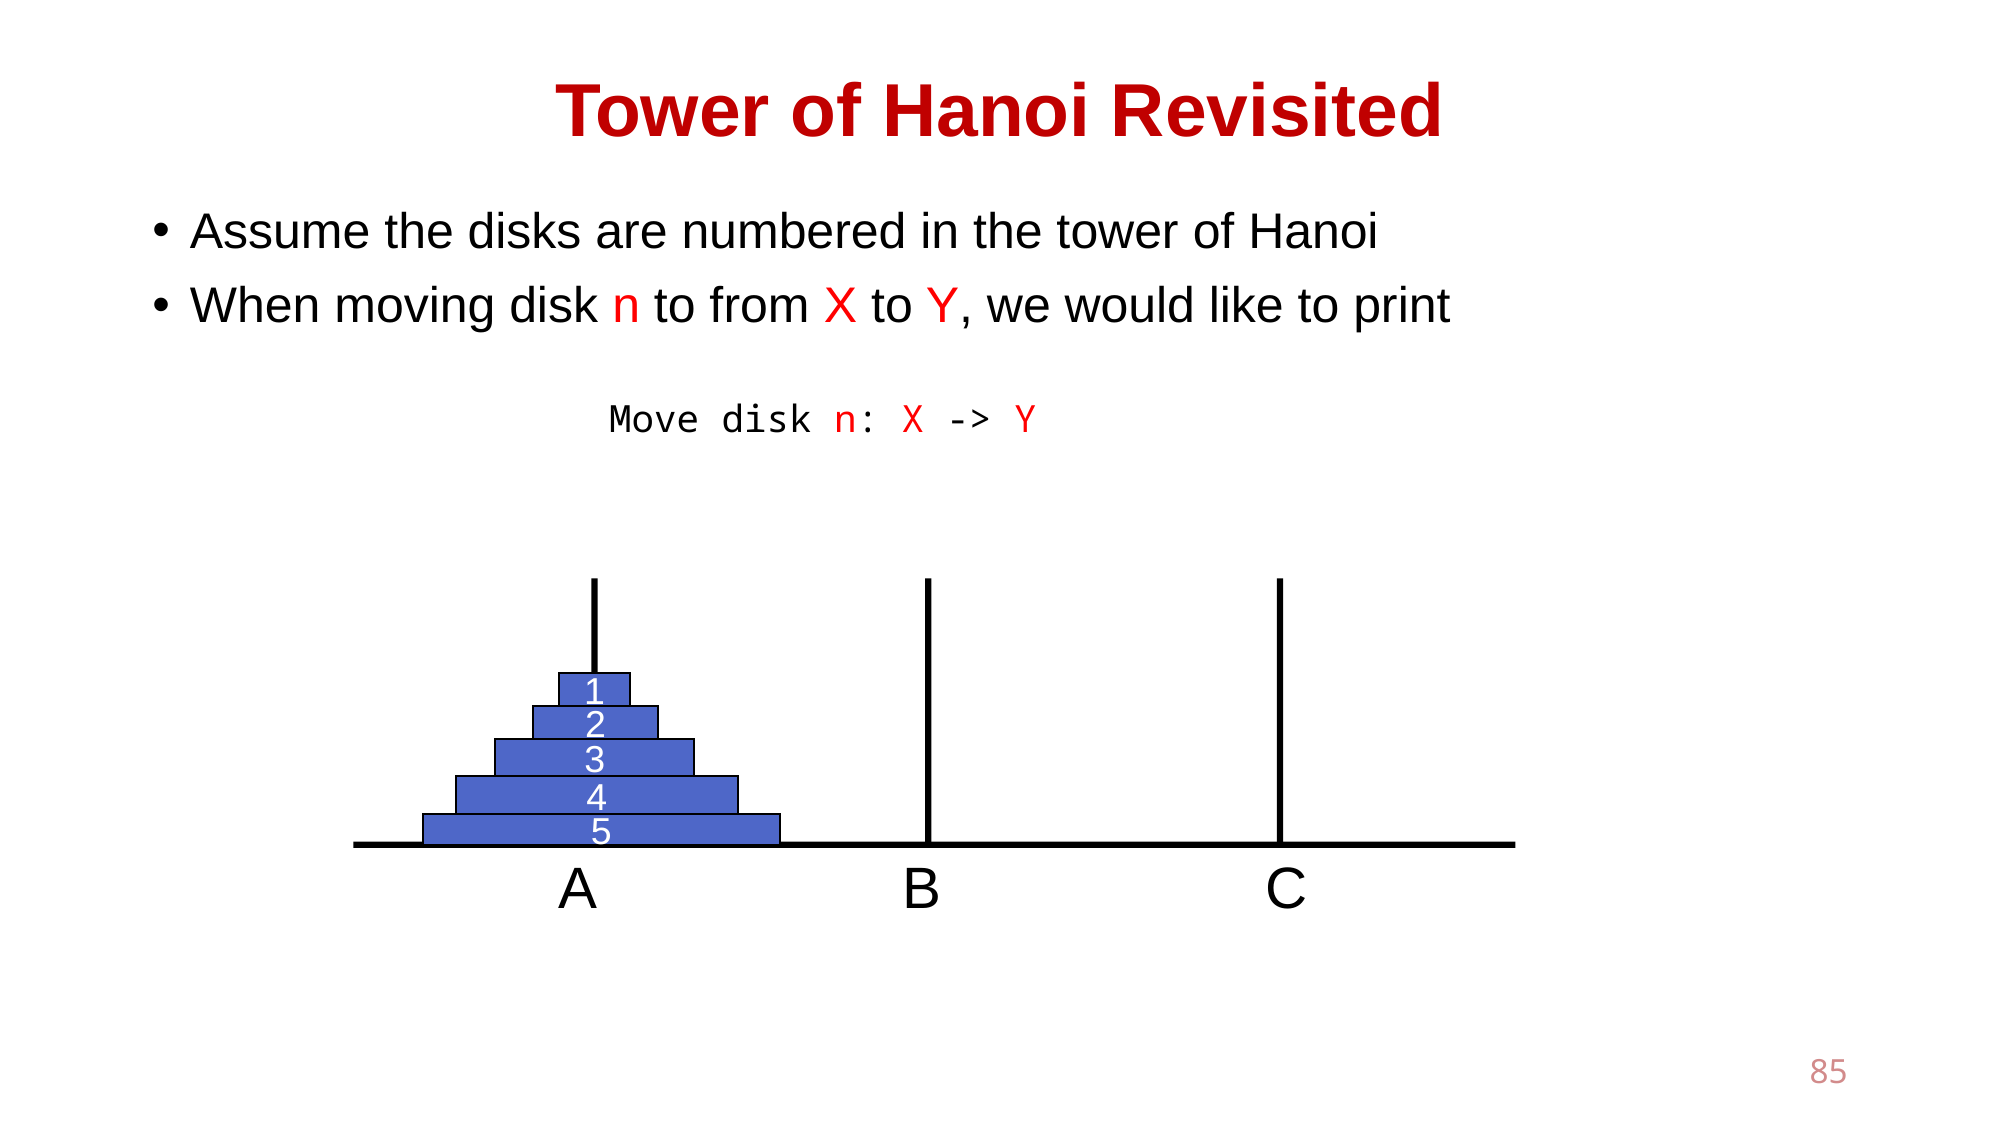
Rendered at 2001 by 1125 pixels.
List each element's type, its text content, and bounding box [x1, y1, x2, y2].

title Tower of Hanoi Revisited [137, 59, 1863, 166]
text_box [356, 581, 1513, 928]
slide_number 85 [1412, 1042, 1863, 1103]
list Assume the disks are numbered in the tower of Hanoi When moving disk n to from X to Y, we would like to print [137, 197, 1863, 1025]
text_box Move disk n: X -> Y [594, 388, 1215, 448]
